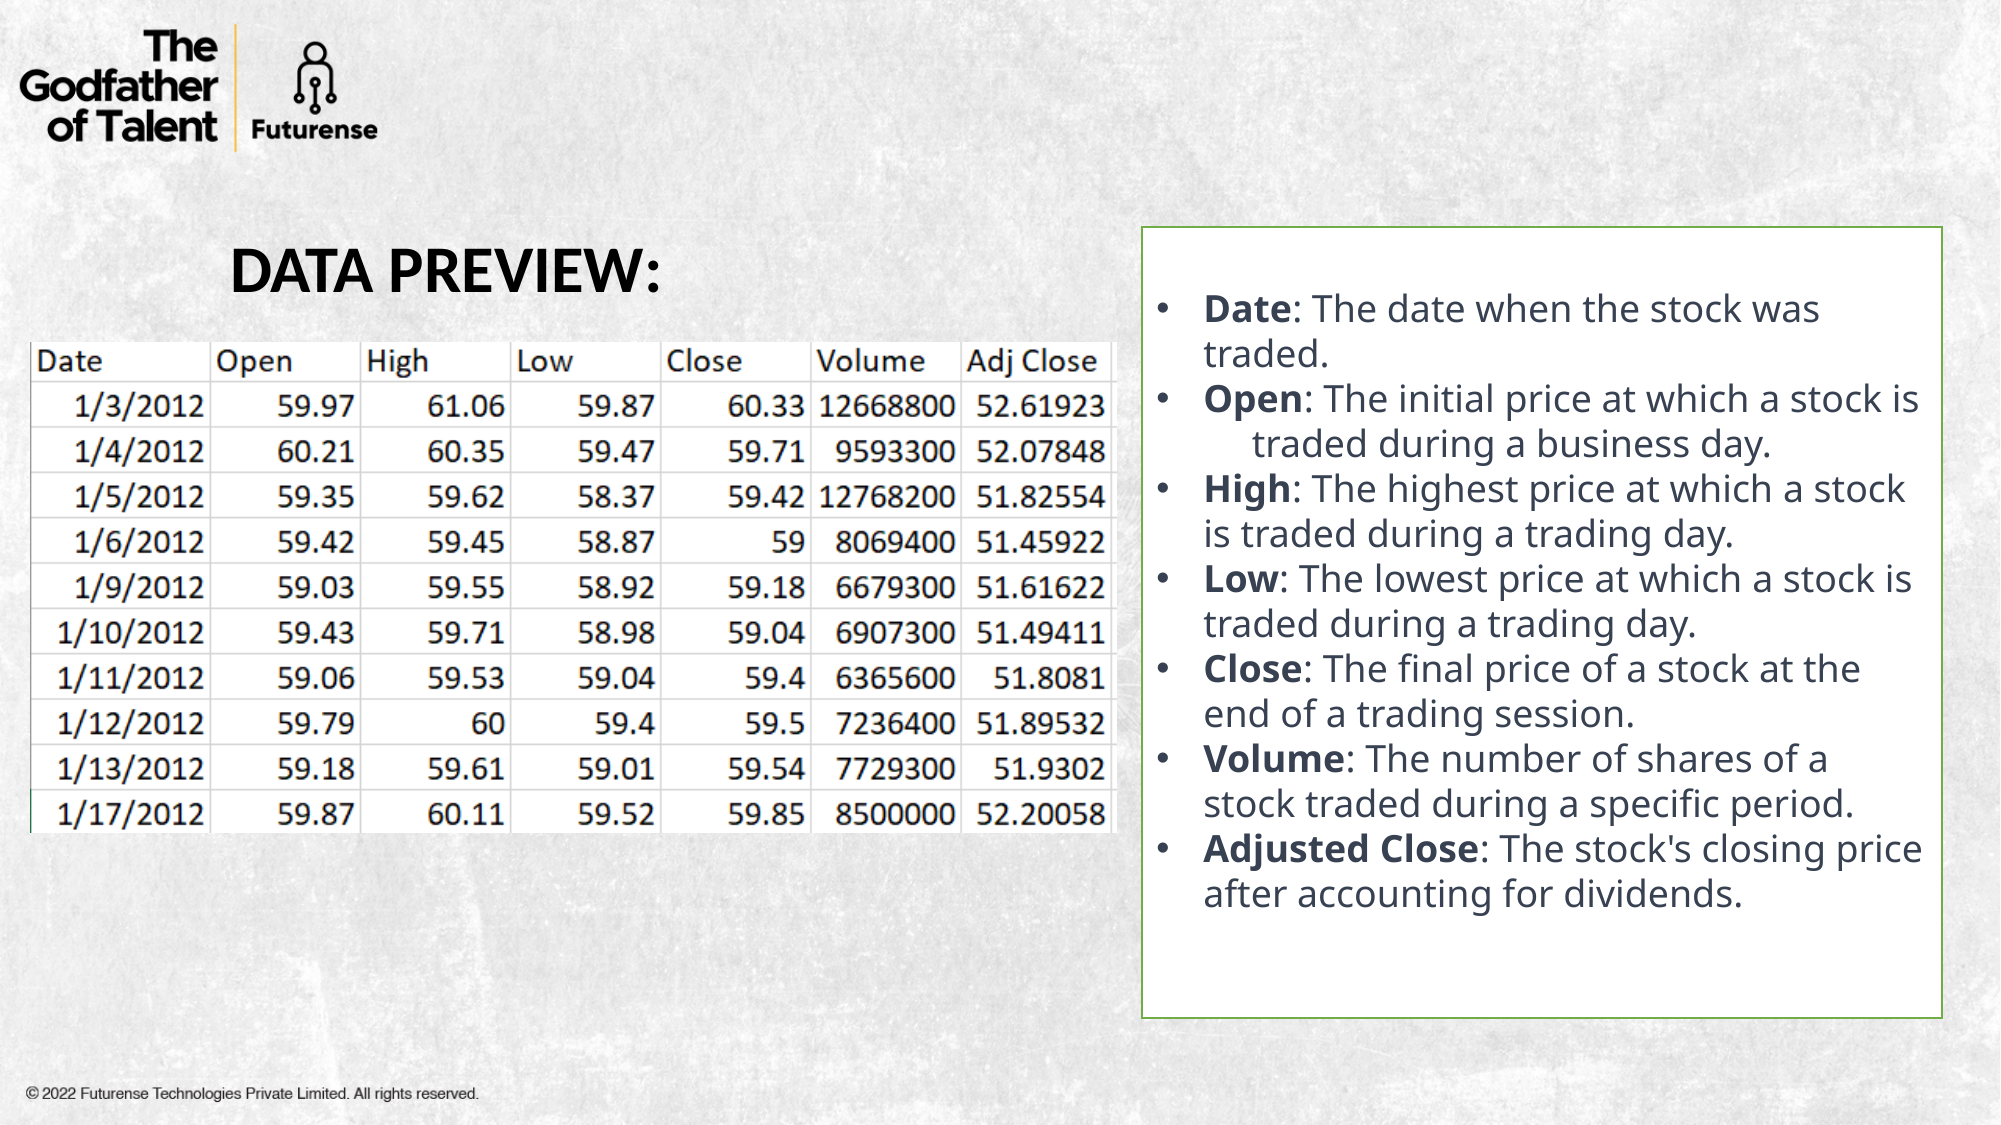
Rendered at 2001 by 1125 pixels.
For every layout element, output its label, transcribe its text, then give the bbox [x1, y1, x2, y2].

text_box DATA PREVIEW: [215, 212, 796, 314]
text_box Date: The date when the stock was traded. Open: The initial price at which a stock is traded during a business day. High: The highest price at which a stock is traded during a trading day. Low: The lowest price at which a stock is traded during a trading day. Close: The final price of a stock at the end of a trading session. Volume: The number of shares of a stock traded during a specific period. Adjusted Close: The stock's closing price after accounting for dividends. [1141, 226, 1943, 1019]
picture [0, 0, 2001, 1125]
